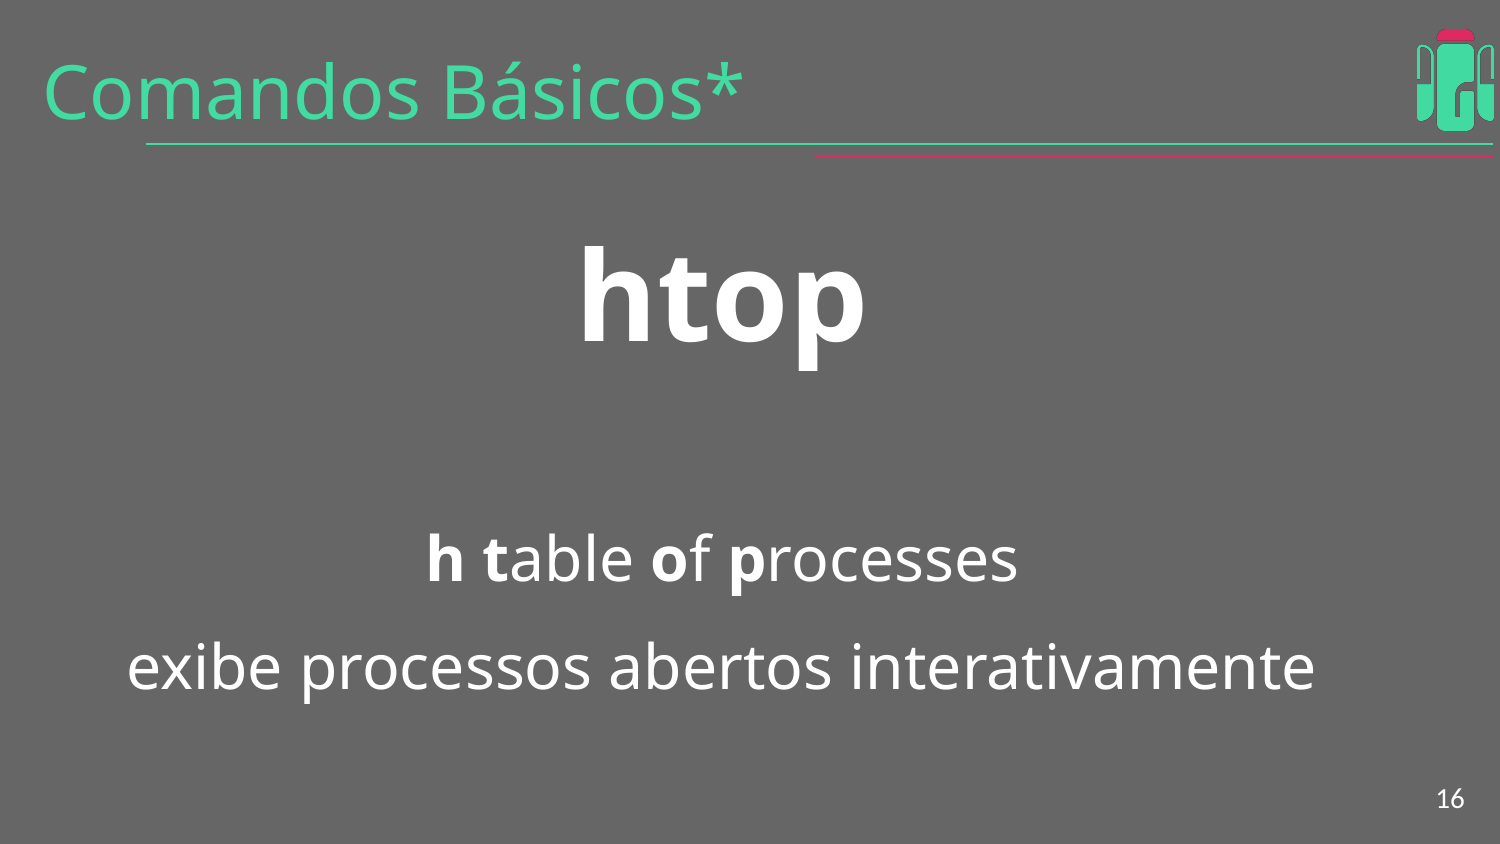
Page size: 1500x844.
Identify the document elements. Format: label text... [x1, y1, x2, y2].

list htop h table of processes exibe processos abertos interativamente [27, 178, 1418, 794]
picture [1417, 29, 1494, 131]
title Comandos Básicos* [27, 29, 1374, 131]
slide_number ‹#› [1389, 764, 1480, 830]
